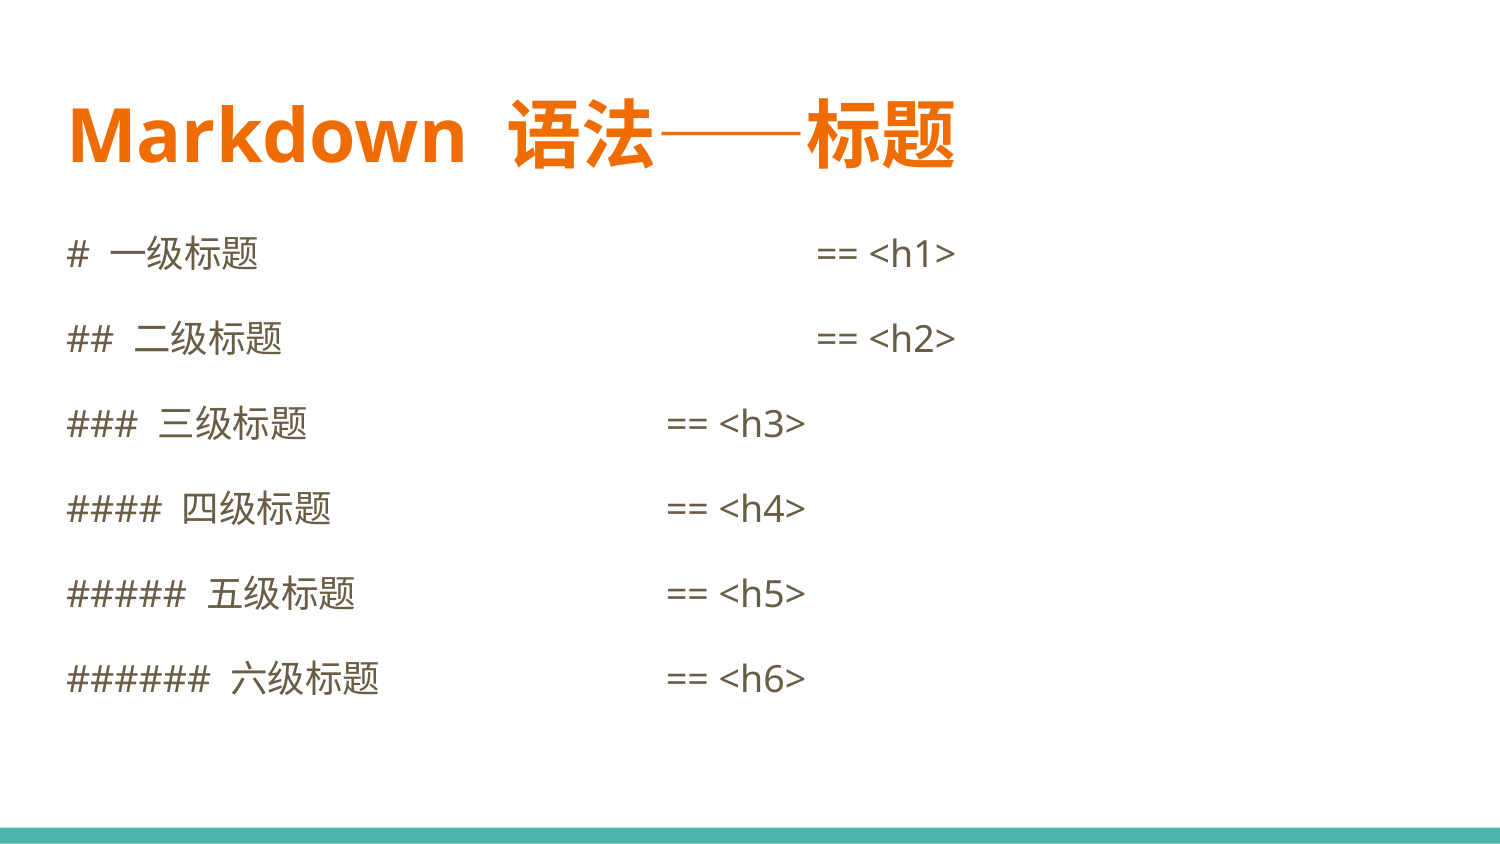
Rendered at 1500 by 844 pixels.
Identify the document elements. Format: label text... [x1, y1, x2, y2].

list # 一级标题 == <h1> ## 二级标题 == <h2> ### 三级标题 == <h3> #### 四级标题 == <h4> ##### 五级标题 == <h5> ###### 六级标题 == <h6> [51, 207, 1449, 750]
title Markdown 语法——标题 [51, 72, 1449, 189]
